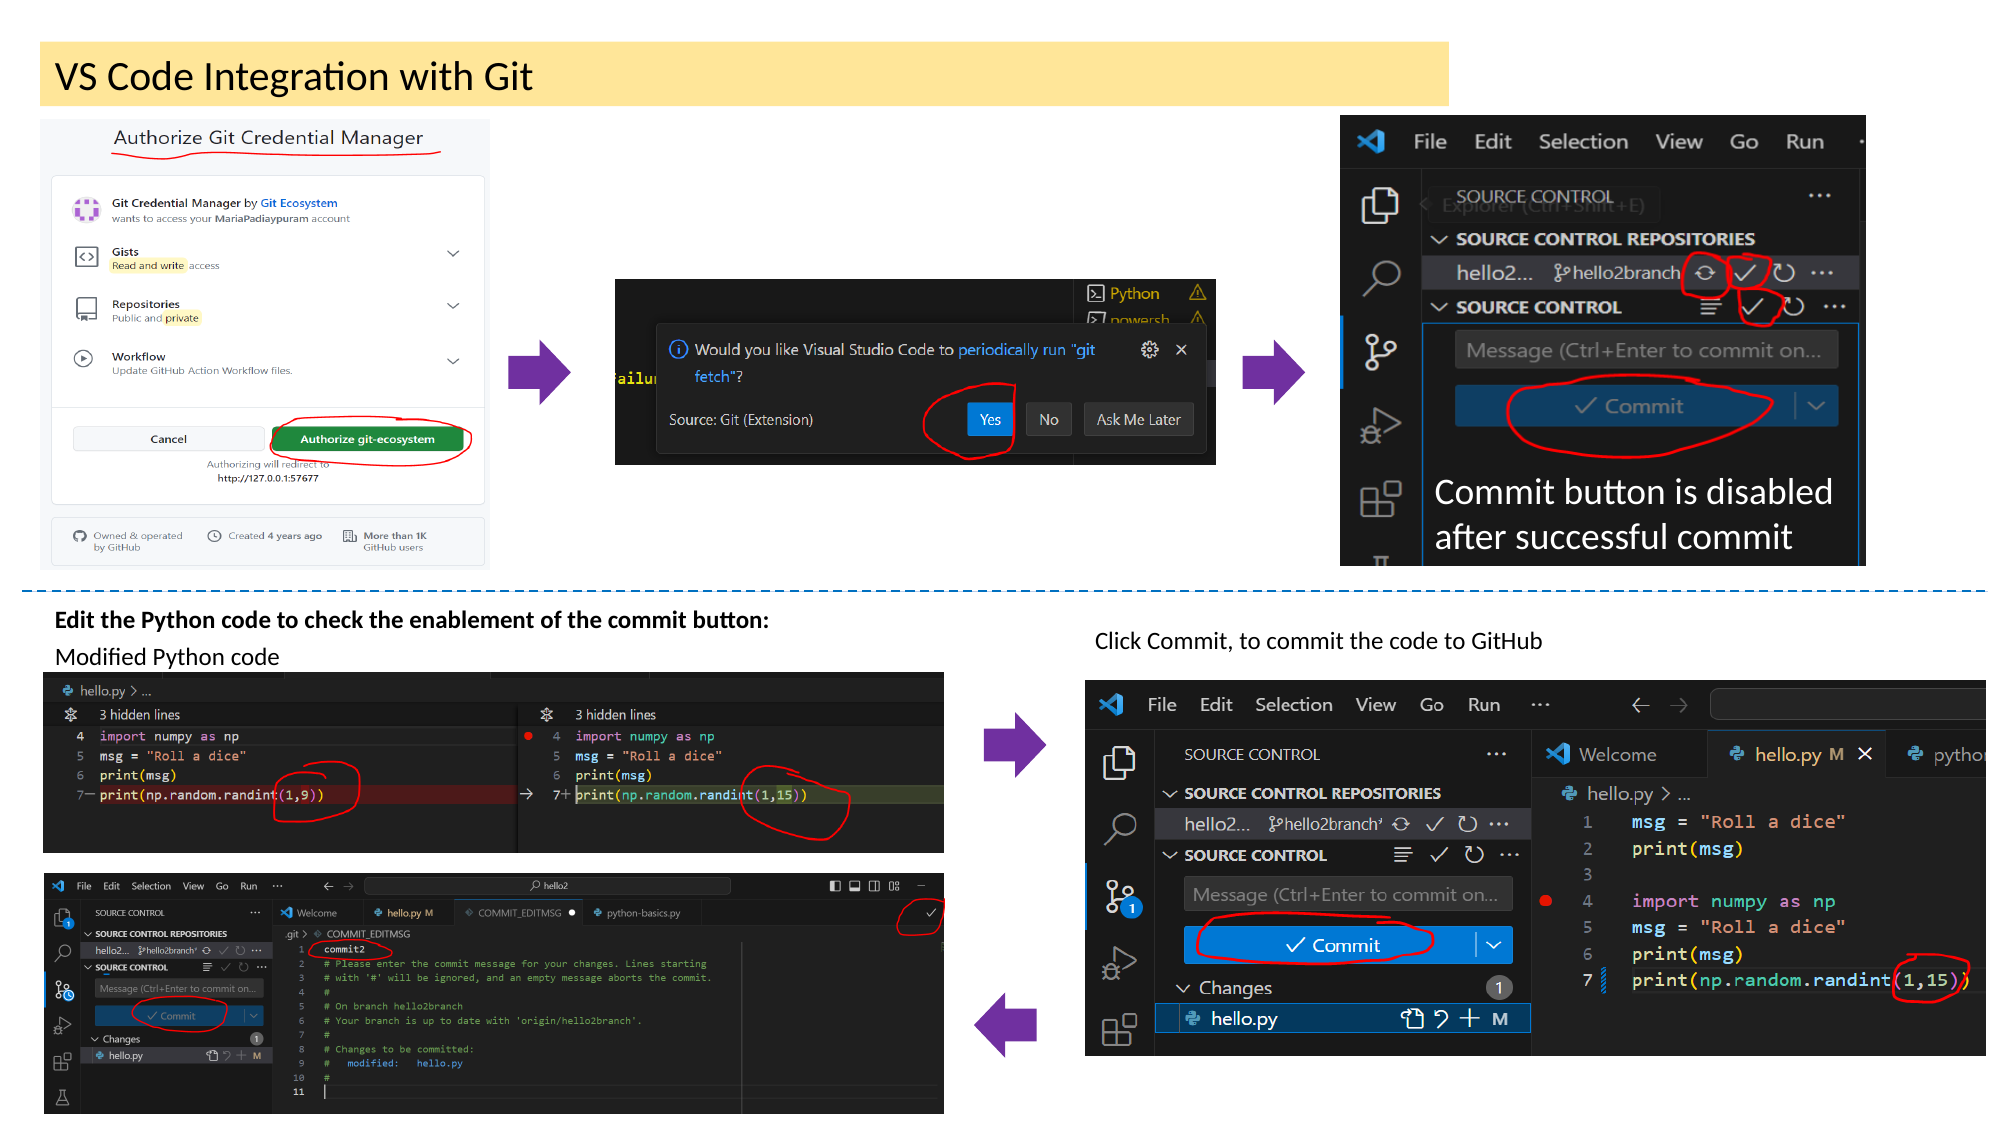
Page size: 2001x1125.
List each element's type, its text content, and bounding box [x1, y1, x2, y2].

picture [39, 119, 490, 570]
picture [43, 672, 944, 853]
picture [615, 279, 1216, 465]
text_box [507, 336, 573, 408]
text_box Edit the Python code to check the enablement of the commit button: [39, 596, 865, 632]
text_box [982, 709, 1048, 781]
text_box VS Code Integration with Git [40, 41, 1449, 107]
text_box [1241, 336, 1307, 408]
text_box Click Commit, to commit the code to GitHub [1080, 617, 1905, 662]
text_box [1340, 115, 1870, 566]
text_box Modified Python code [39, 632, 865, 678]
text_box [972, 989, 1038, 1061]
picture [44, 873, 945, 1114]
picture [1085, 680, 1986, 1056]
